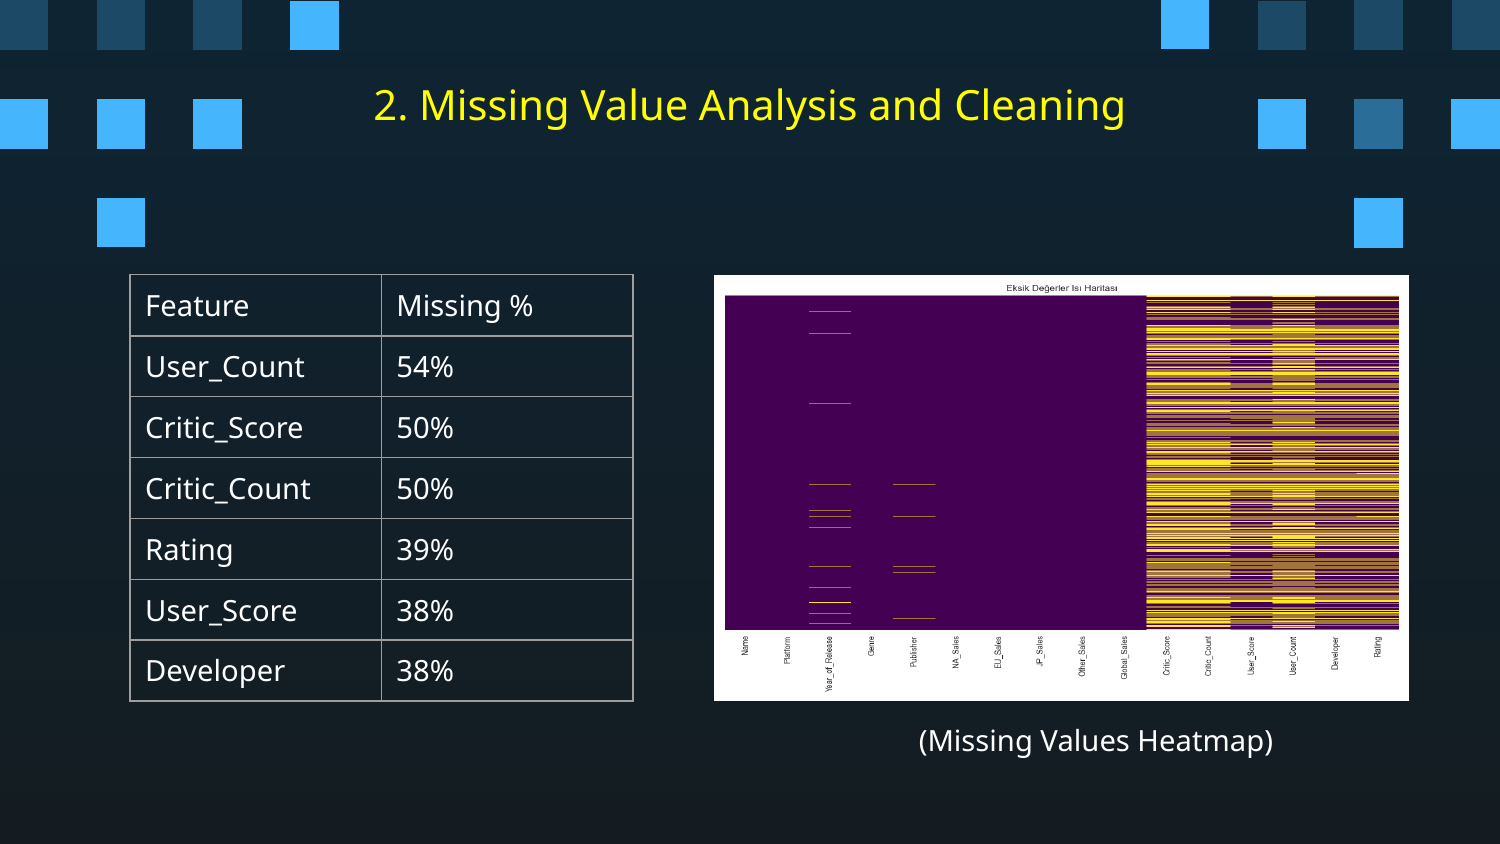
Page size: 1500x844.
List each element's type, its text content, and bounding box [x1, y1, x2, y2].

table_cell Critic_Score [131, 397, 381, 457]
table_header Feature [131, 275, 381, 335]
table_cell 54% [382, 337, 632, 396]
table_cell Critic_Count [131, 458, 381, 518]
table_cell 38% [382, 580, 632, 639]
picture [714, 274, 1409, 702]
table_cell Developer [131, 641, 381, 700]
table_cell 38% [382, 641, 632, 700]
table_header Missing % [382, 275, 632, 335]
table_cell 50% [382, 458, 632, 518]
table_cell User_Count [131, 337, 381, 396]
table_cell 50% [382, 397, 632, 457]
table_cell Rating [131, 519, 381, 579]
table_cell 39% [382, 519, 632, 579]
table_cell User_Score [131, 580, 381, 639]
text_box (Missing Values Heatmap) [903, 714, 1292, 765]
title 2. Missing Value Analysis and Cleaning [227, 59, 1273, 148]
